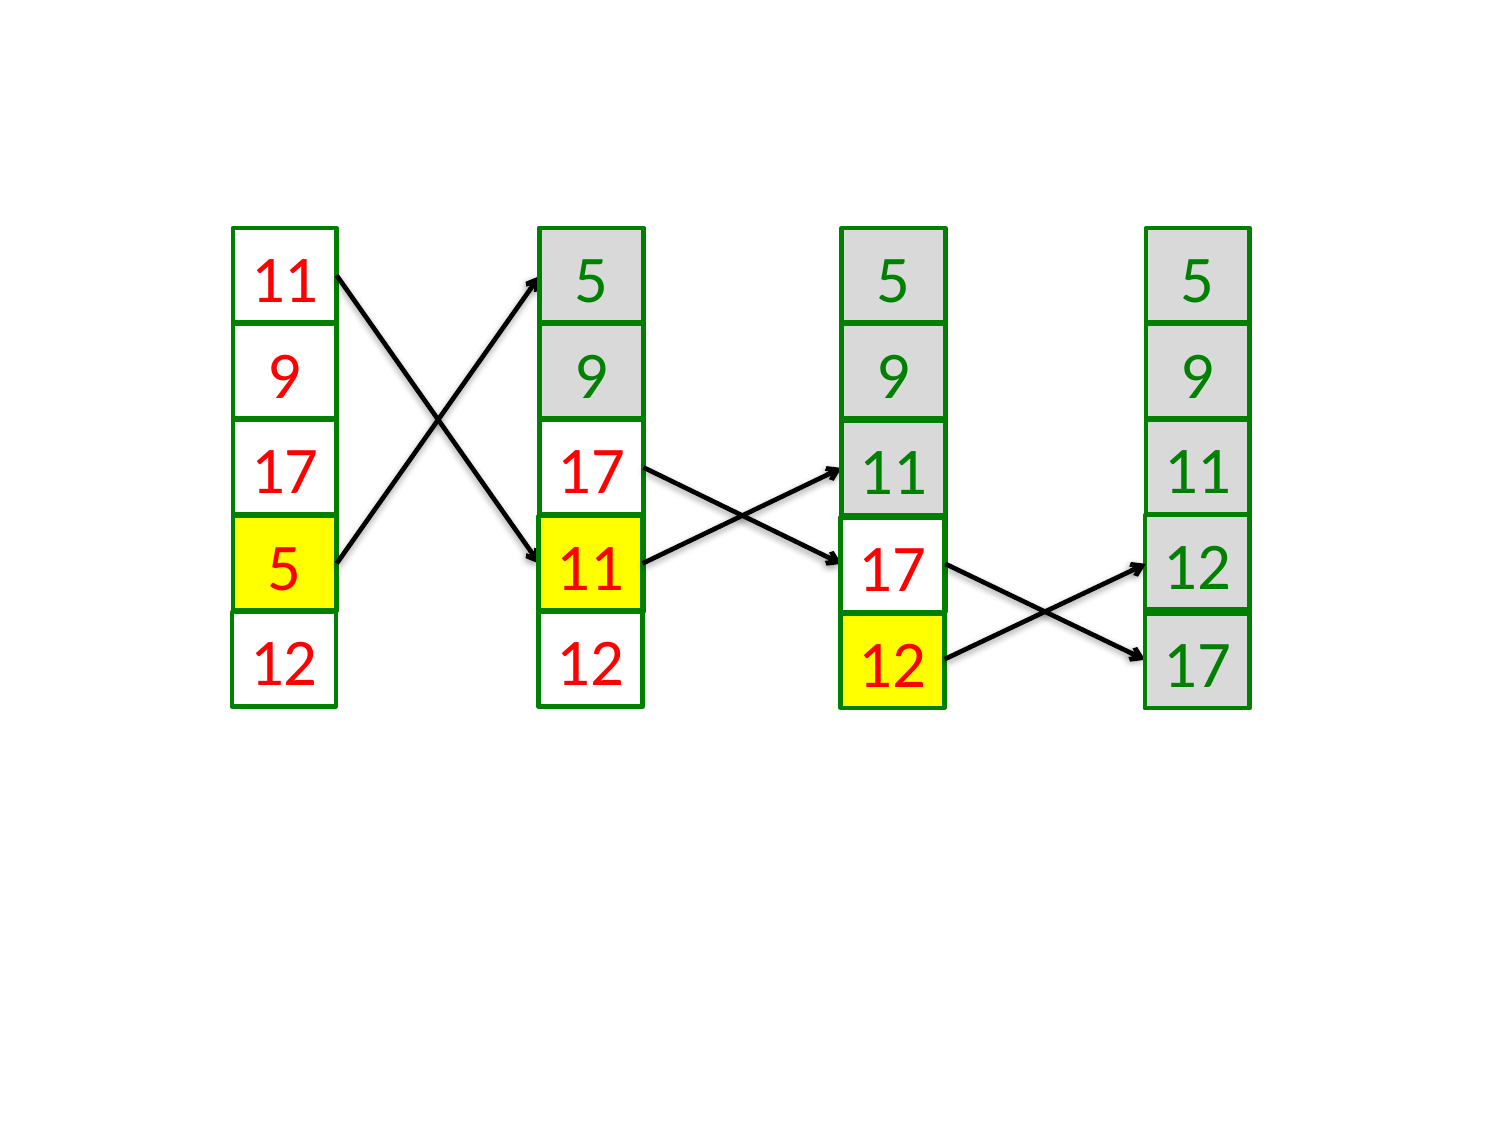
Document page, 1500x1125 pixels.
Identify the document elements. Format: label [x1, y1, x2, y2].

text_box [336, 275, 540, 565]
text_box [1144, 227, 1250, 708]
text_box [643, 467, 842, 565]
text_box [231, 227, 337, 708]
text_box [840, 227, 946, 708]
text_box [944, 563, 1147, 660]
text_box [538, 227, 644, 708]
